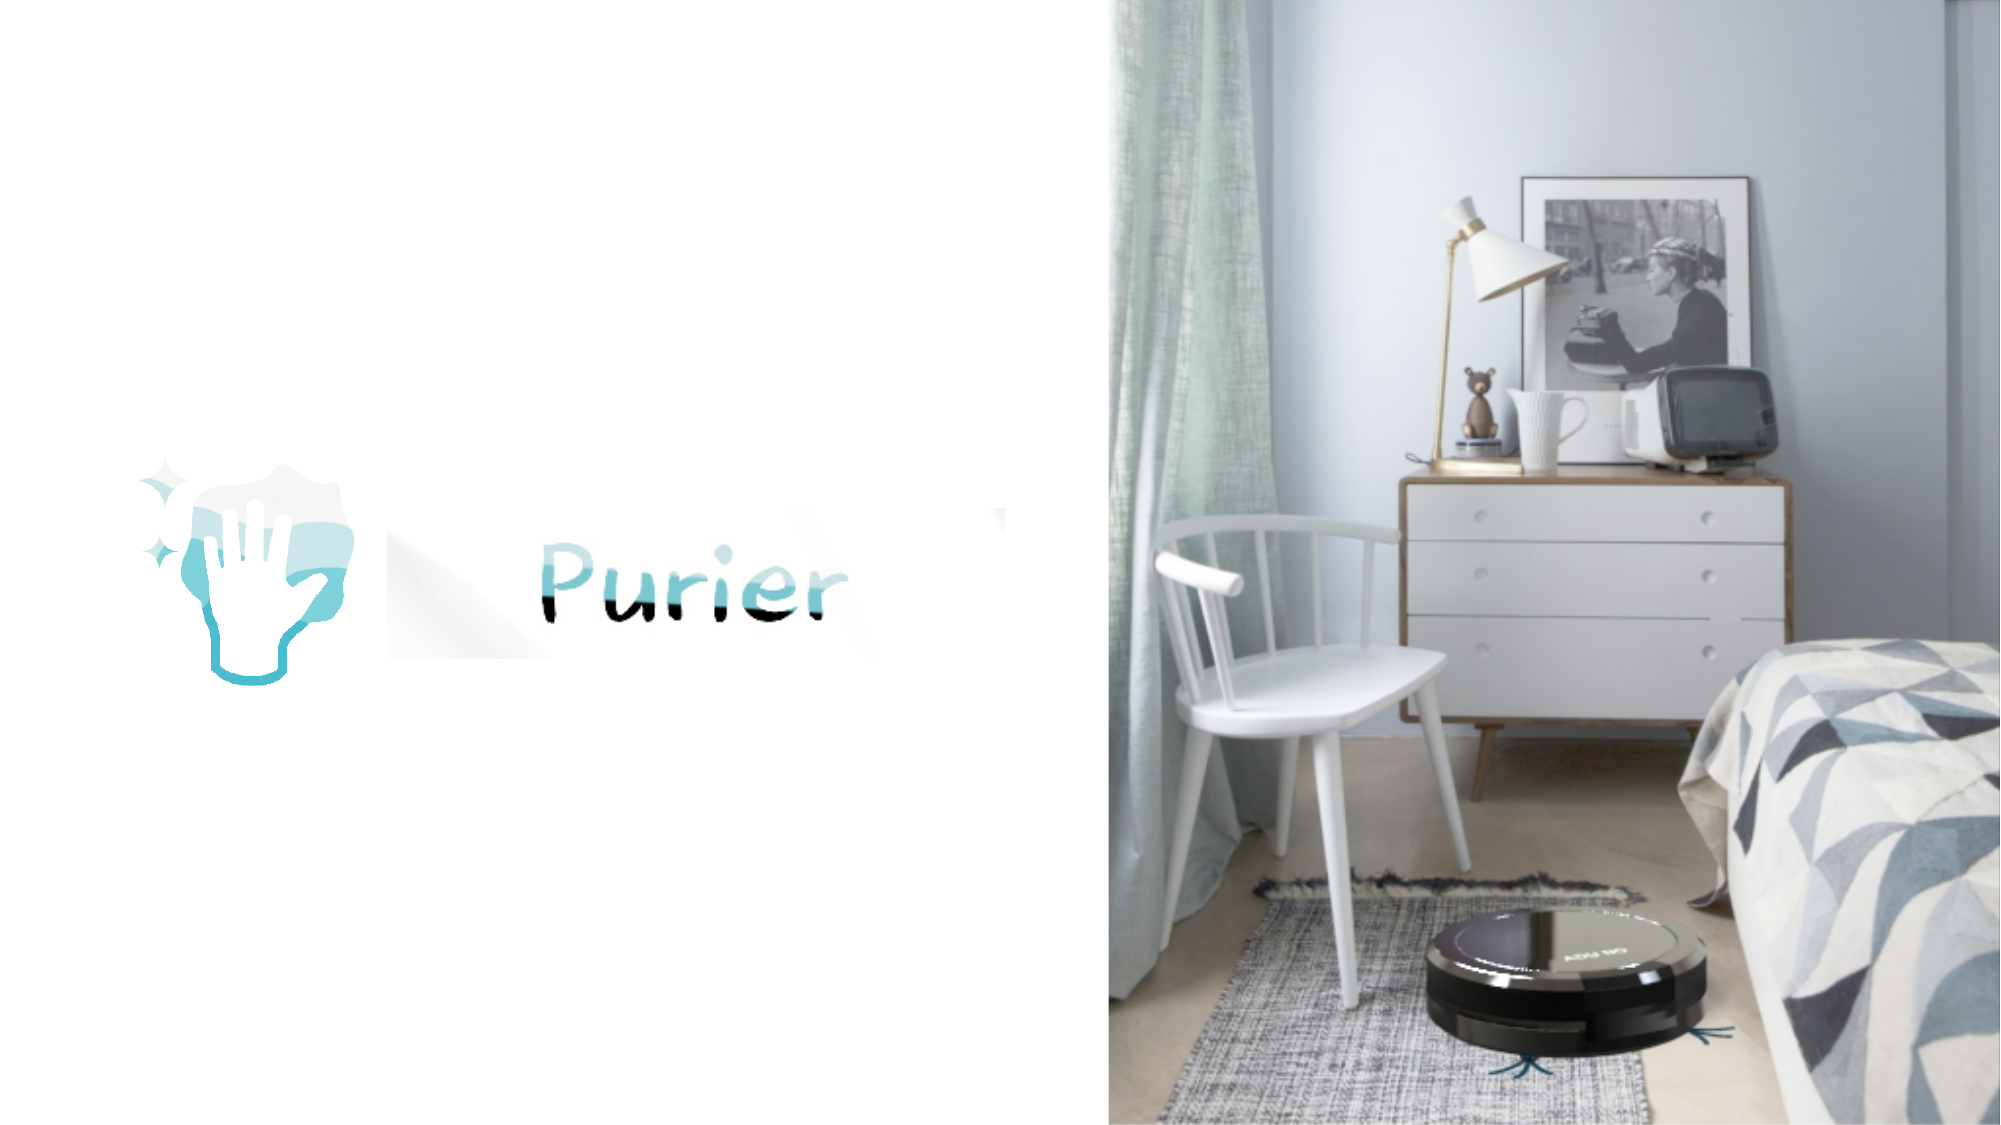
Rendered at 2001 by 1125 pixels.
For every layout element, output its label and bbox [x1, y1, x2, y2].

picture [113, 426, 1005, 698]
picture [1108, 0, 2000, 1125]
